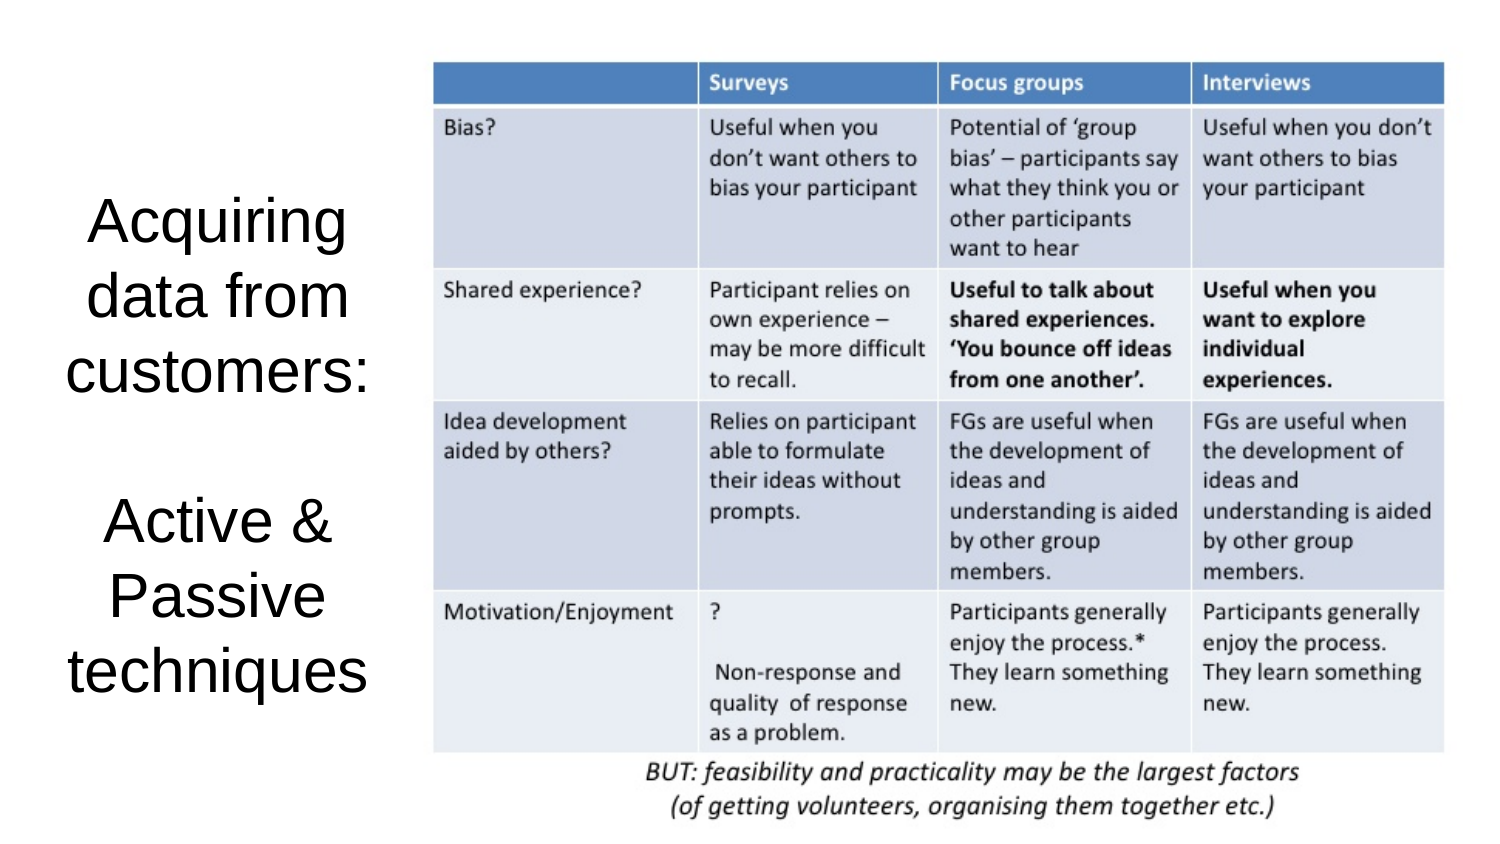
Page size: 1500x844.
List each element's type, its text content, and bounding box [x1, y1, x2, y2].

text_box Acquiring data from customers: Active & Passive techniques [12, 165, 369, 287]
picture [374, 0, 1500, 844]
